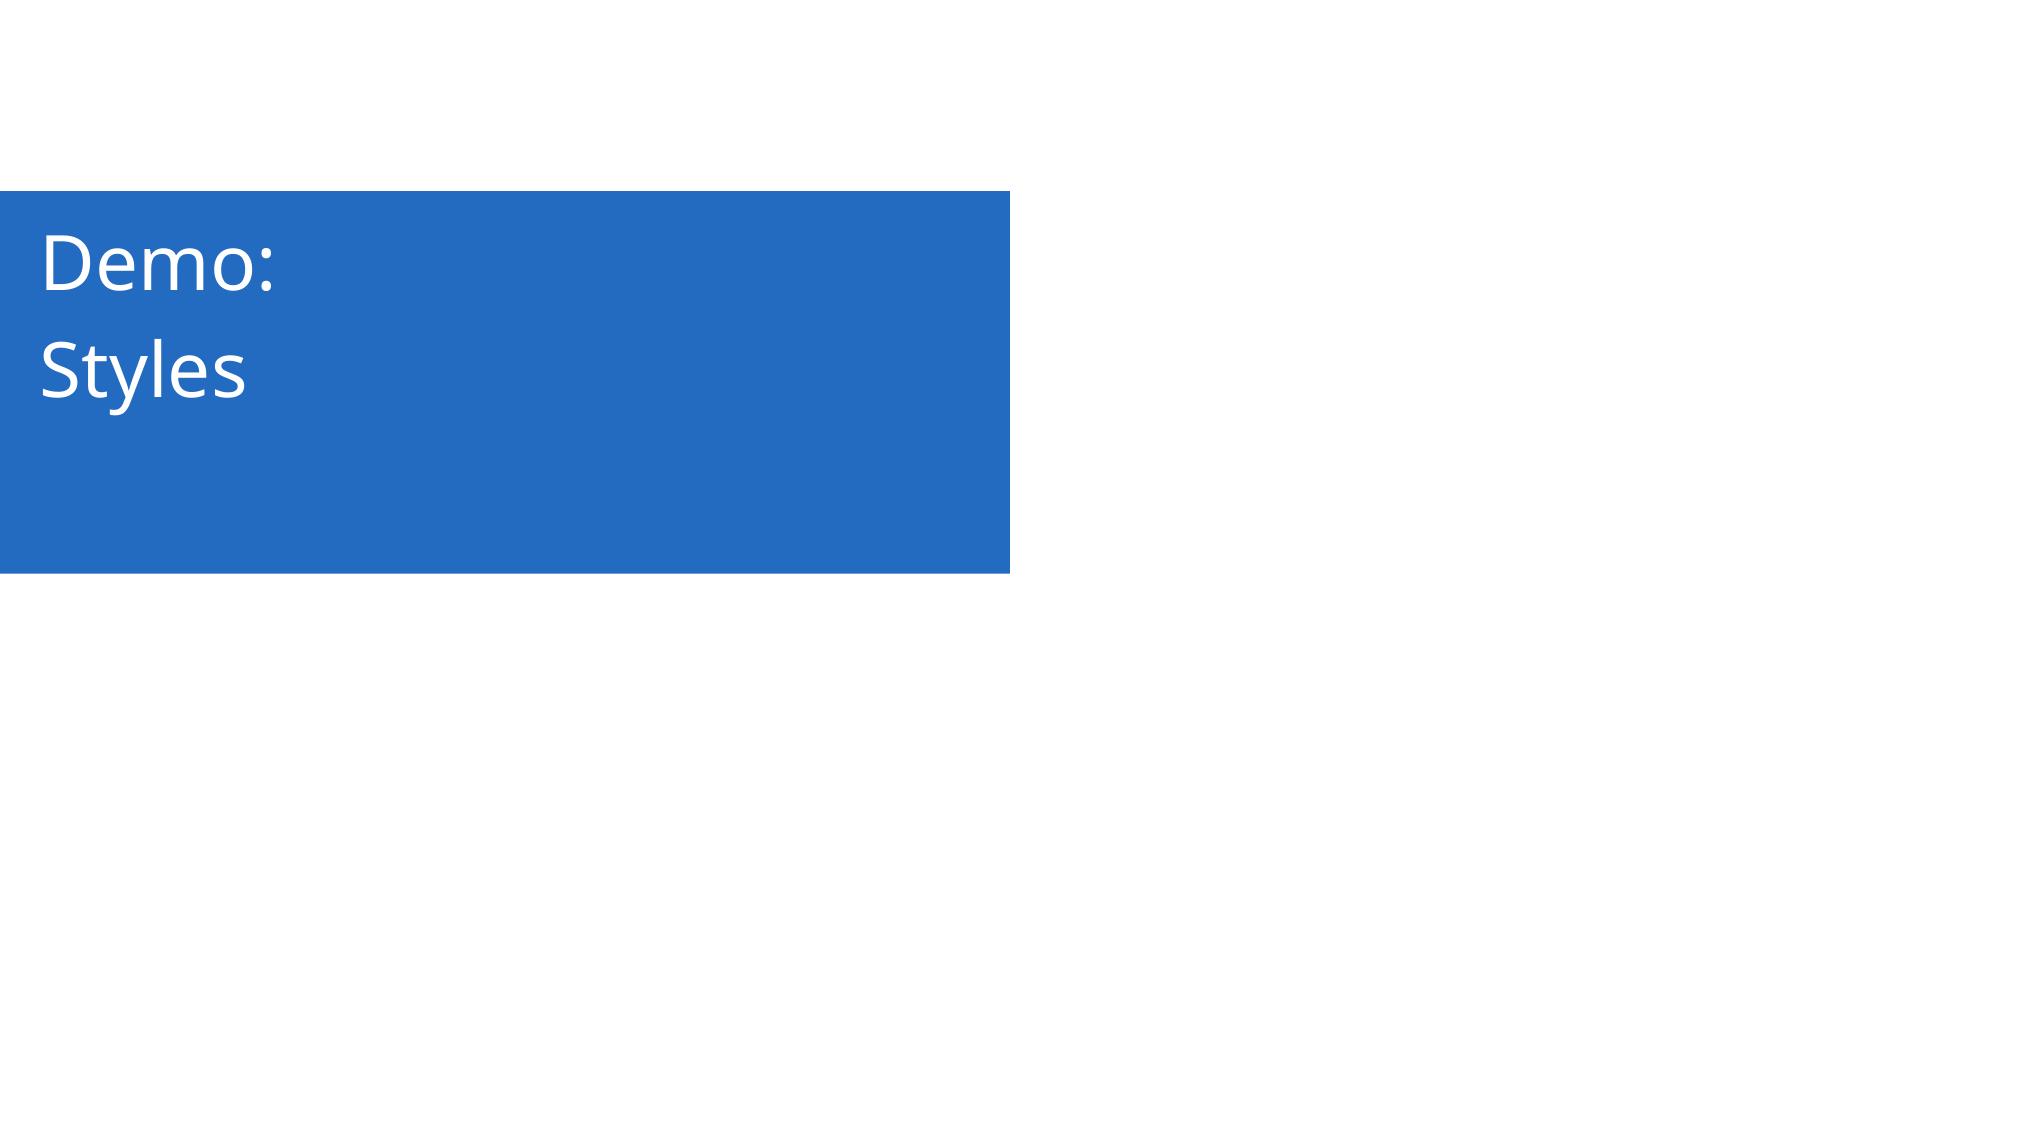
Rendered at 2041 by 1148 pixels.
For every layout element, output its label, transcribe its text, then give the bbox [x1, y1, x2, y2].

list Demo: Styles [0, 191, 1010, 574]
